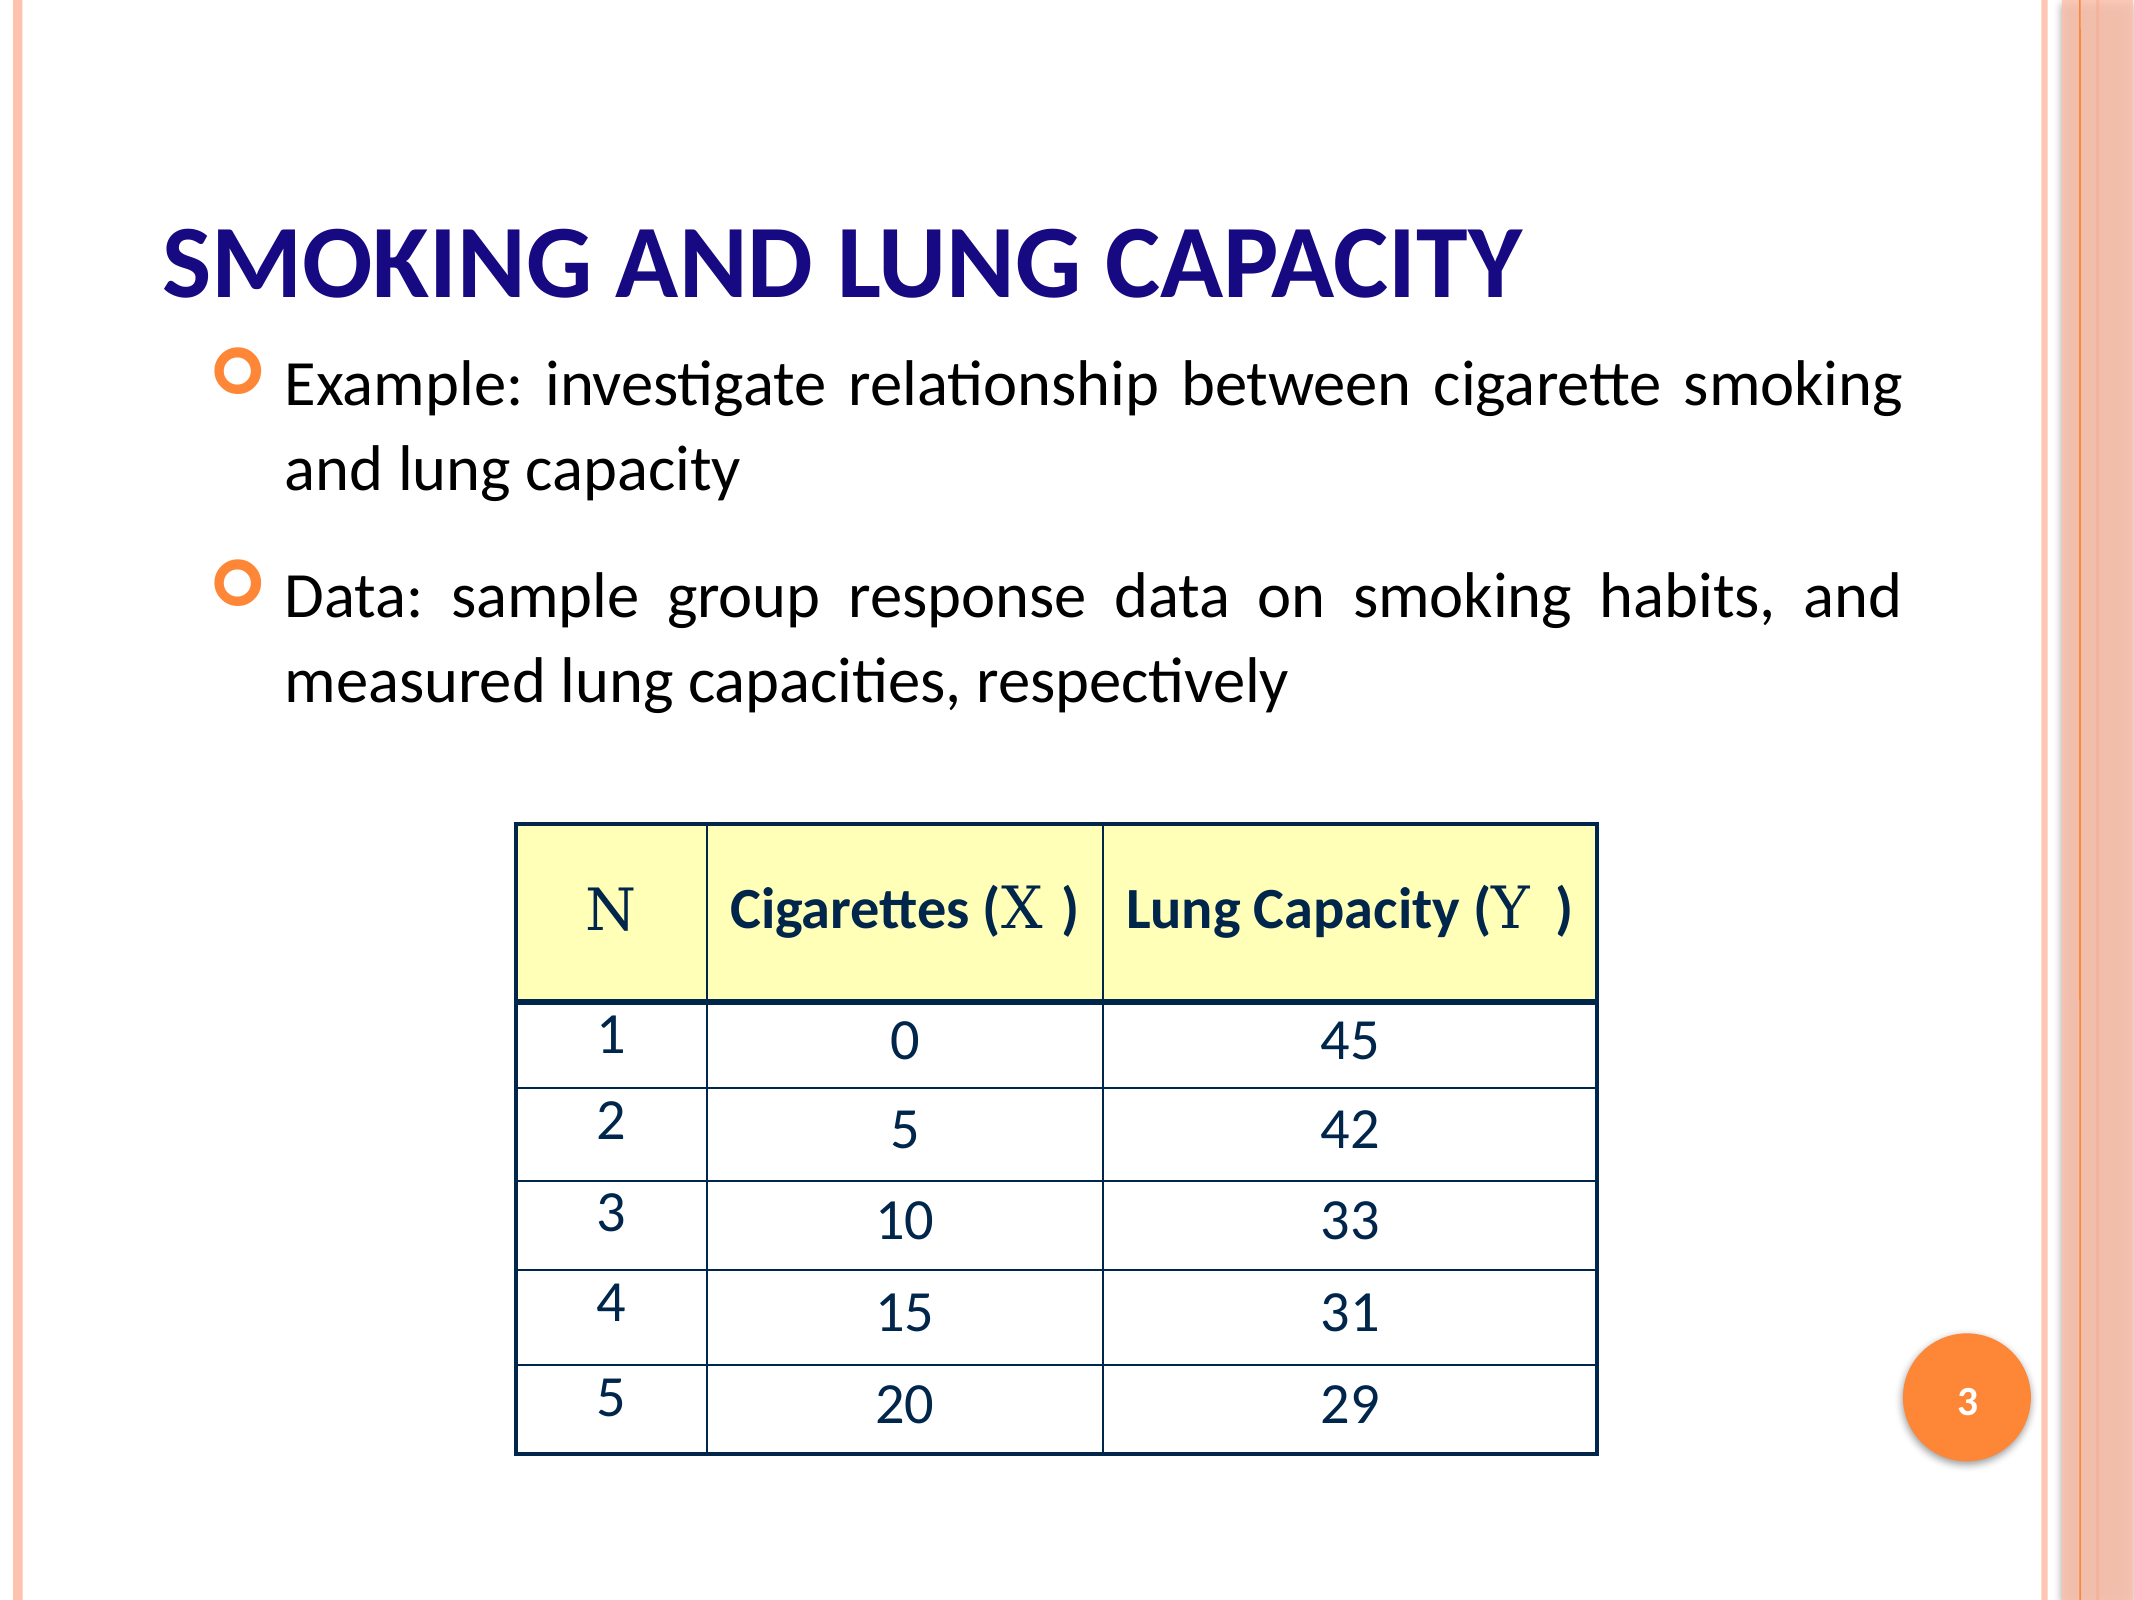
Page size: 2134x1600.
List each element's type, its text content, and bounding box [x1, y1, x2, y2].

slide_number 3 [1896, 1337, 2039, 1460]
table_cell 4 [518, 1271, 706, 1364]
table_cell 0 [708, 1005, 1102, 1087]
table_cell 31 [1104, 1271, 1595, 1364]
table_header Lung Capacity (Y ) [1104, 826, 1595, 999]
table_header N [518, 826, 706, 999]
table_cell 42 [1104, 1089, 1595, 1180]
list Example: investigate relationship between cigarette smoking and lung capacity Data: sample group response data on smoking habits, and measured lung capacities, respectively [194, 325, 1918, 1428]
table_cell 5 [708, 1089, 1102, 1180]
table_cell 45 [1104, 1005, 1595, 1087]
table_cell 2 [518, 1089, 706, 1180]
table_header Cigarettes (X ) [708, 826, 1102, 999]
table_cell 1 [518, 1005, 706, 1087]
title Smoking and Lung Capacity [147, 118, 1734, 326]
table_cell 33 [1104, 1182, 1595, 1269]
table_cell 10 [708, 1182, 1102, 1269]
table_cell 3 [518, 1182, 706, 1269]
table_cell 15 [708, 1271, 1102, 1364]
table_cell 29 [1104, 1366, 1595, 1452]
table_cell 5 [518, 1366, 706, 1452]
table_cell 20 [708, 1366, 1102, 1452]
